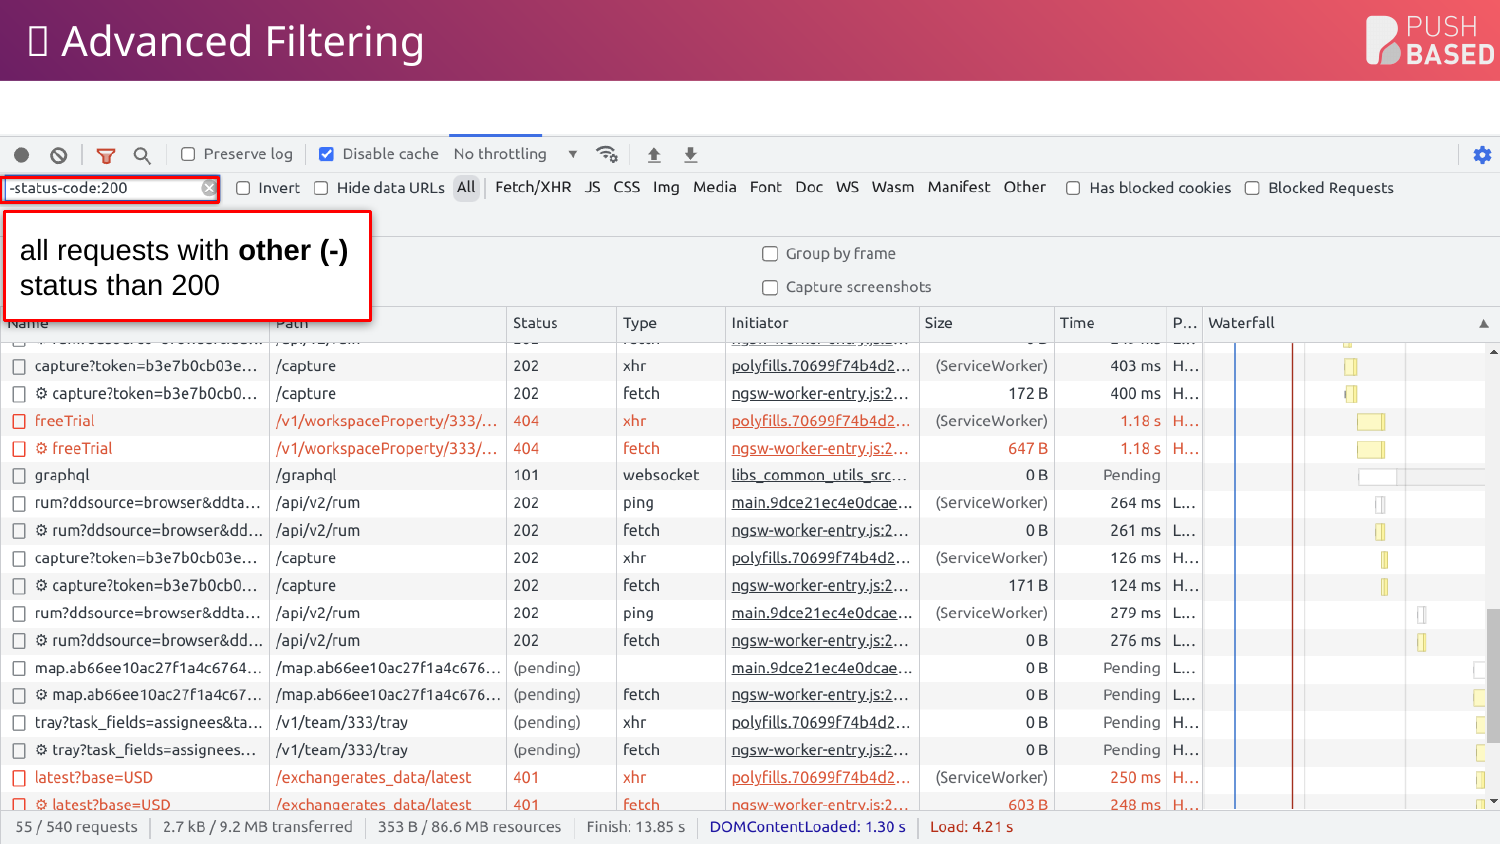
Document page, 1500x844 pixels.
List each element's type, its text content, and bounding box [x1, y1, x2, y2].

picture [1351, 0, 1500, 81]
title 🔎 Advanced Filtering [0, 0, 1351, 81]
picture [0, 134, 1500, 844]
